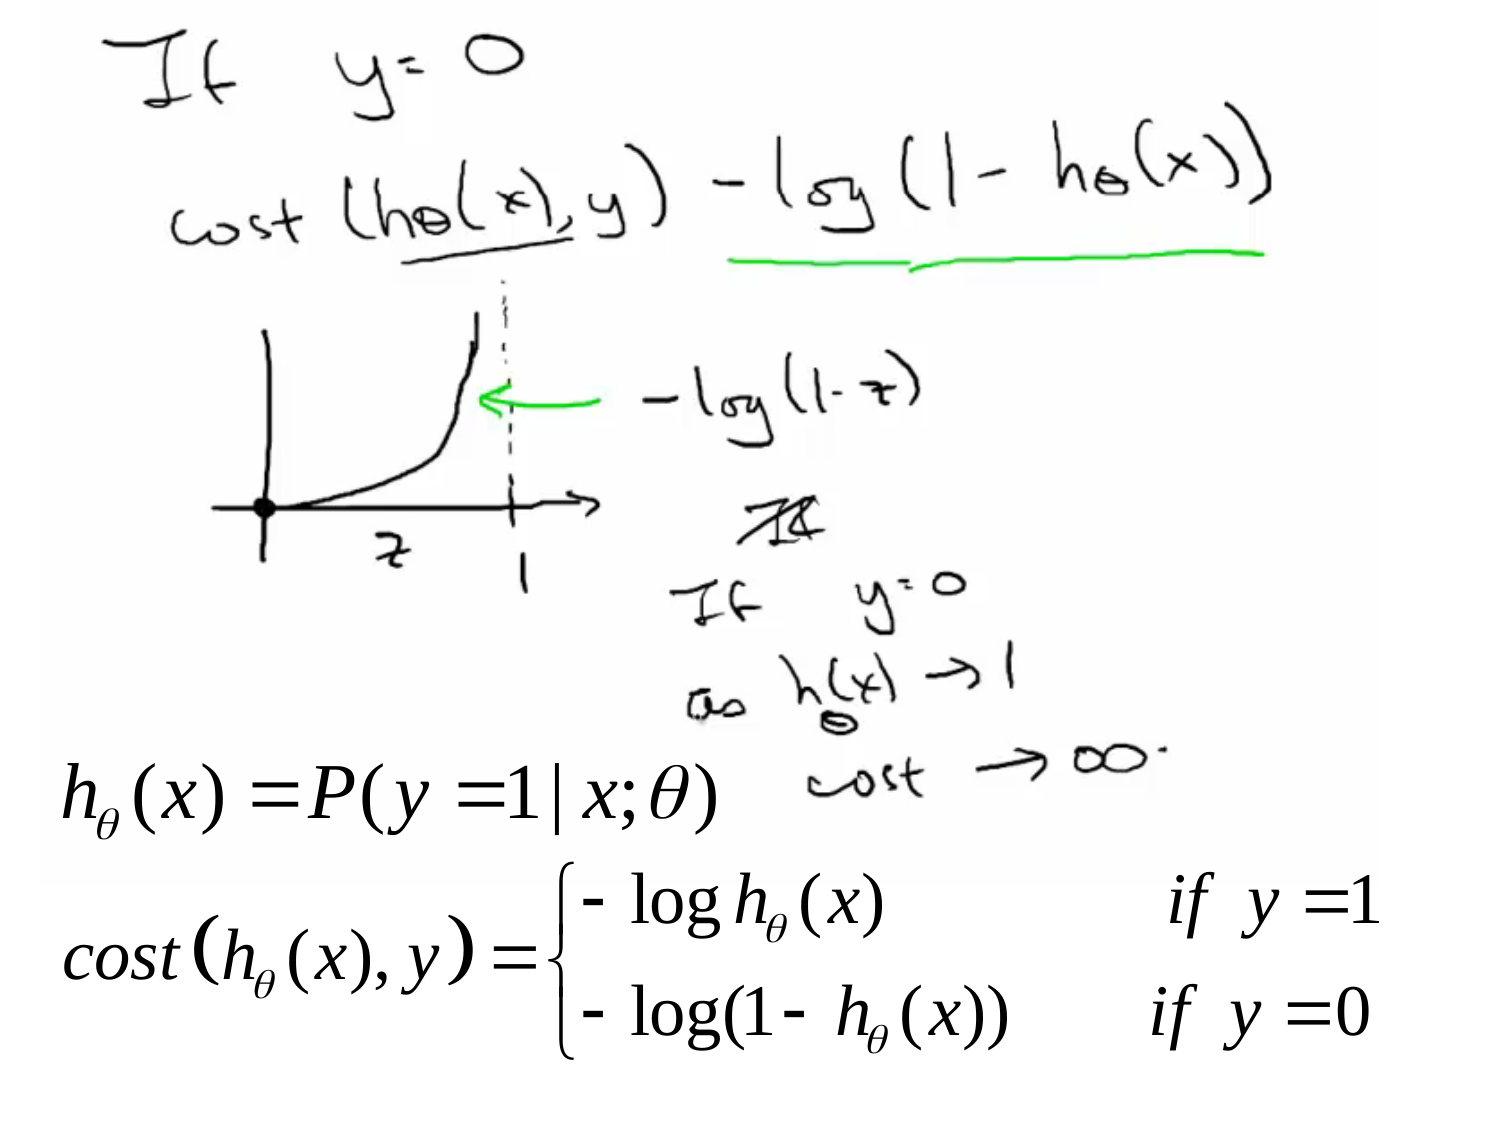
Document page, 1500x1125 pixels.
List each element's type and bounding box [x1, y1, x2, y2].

list [41, 0, 1379, 887]
text_box [48, 739, 735, 859]
text_box [52, 845, 1430, 1077]
